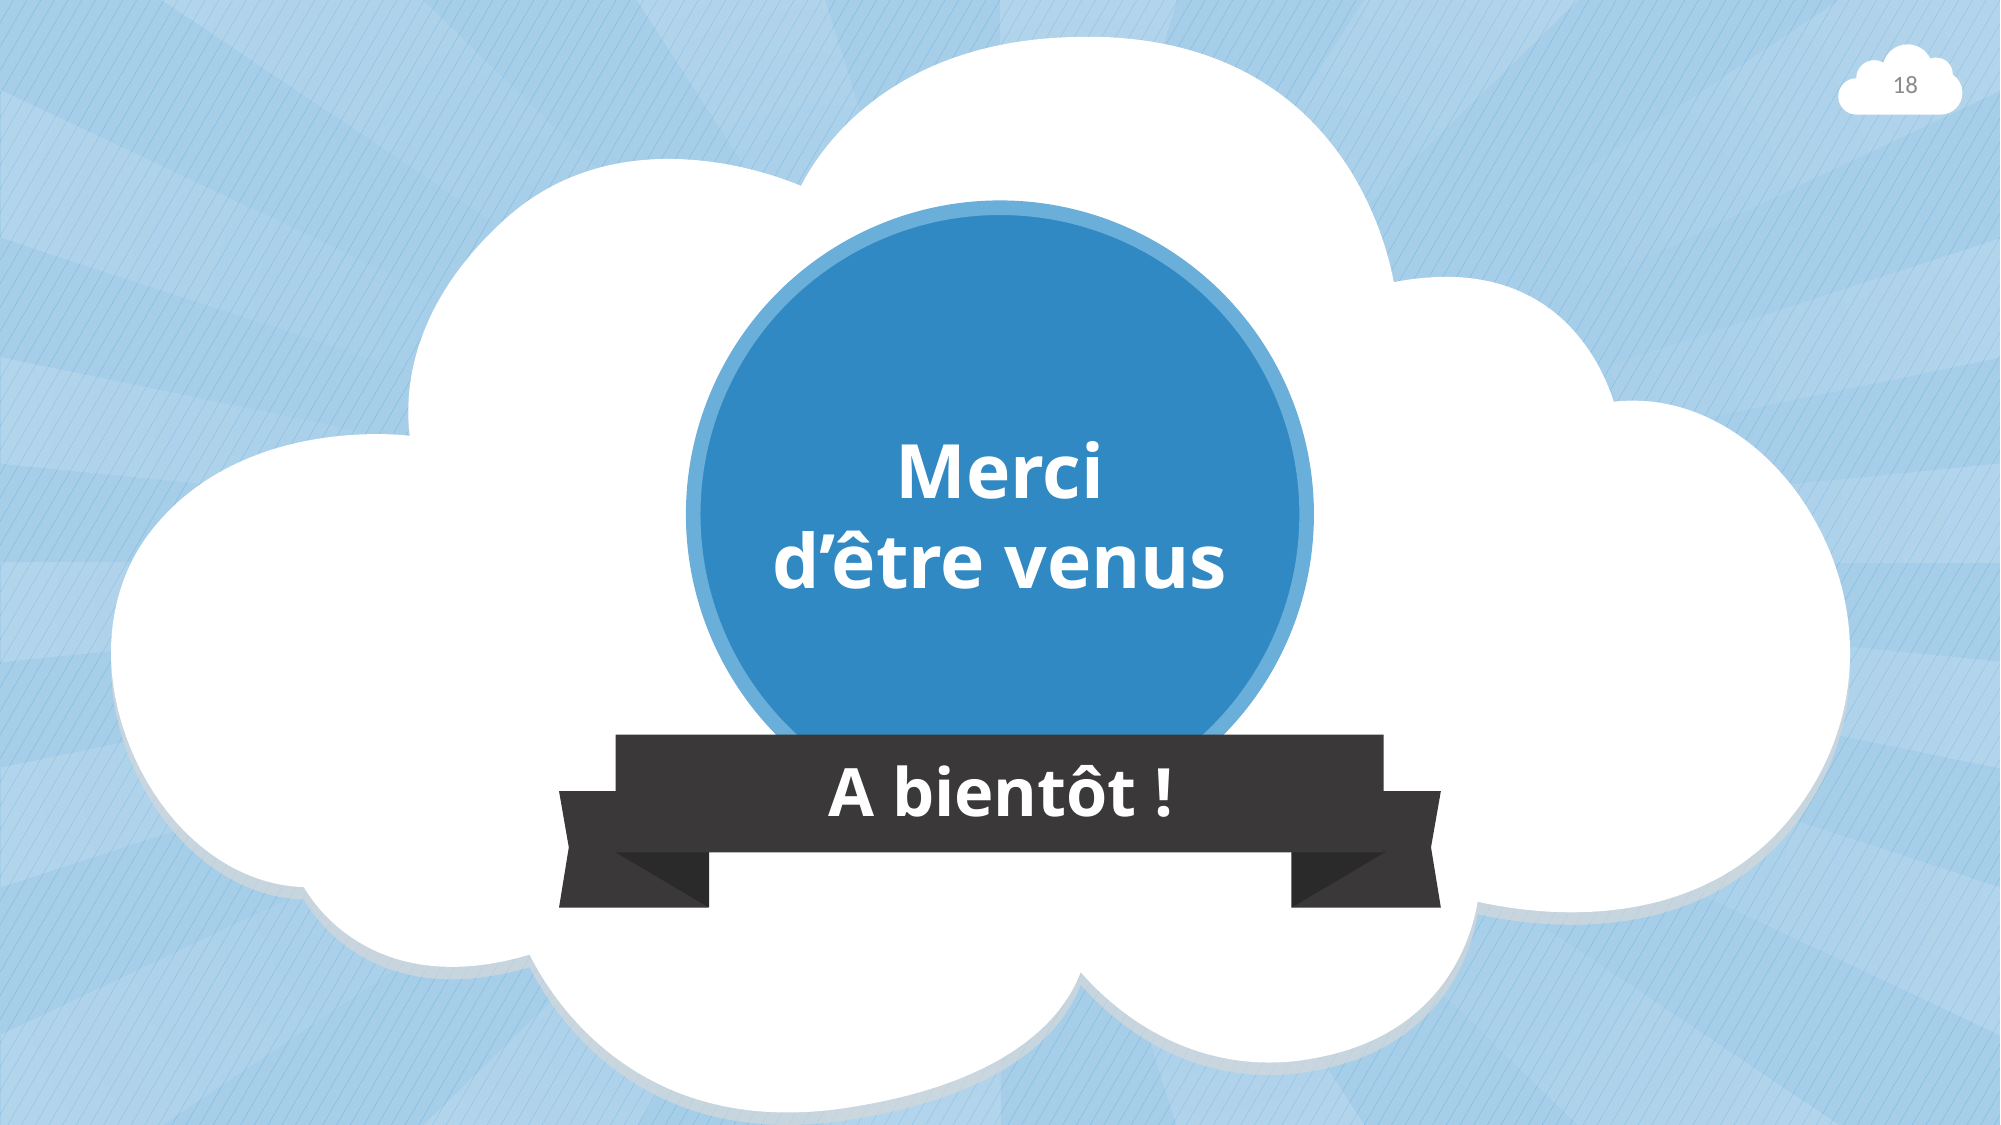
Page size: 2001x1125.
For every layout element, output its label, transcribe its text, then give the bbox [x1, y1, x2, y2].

text_box [708, 206, 1292, 415]
text_box [1296, 430, 1308, 599]
text_box Merci d’être venus [704, 415, 1296, 611]
text_box [707, 611, 1293, 734]
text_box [559, 734, 1441, 908]
text_box [692, 429, 704, 599]
slide_number 18 [1871, 53, 1940, 114]
